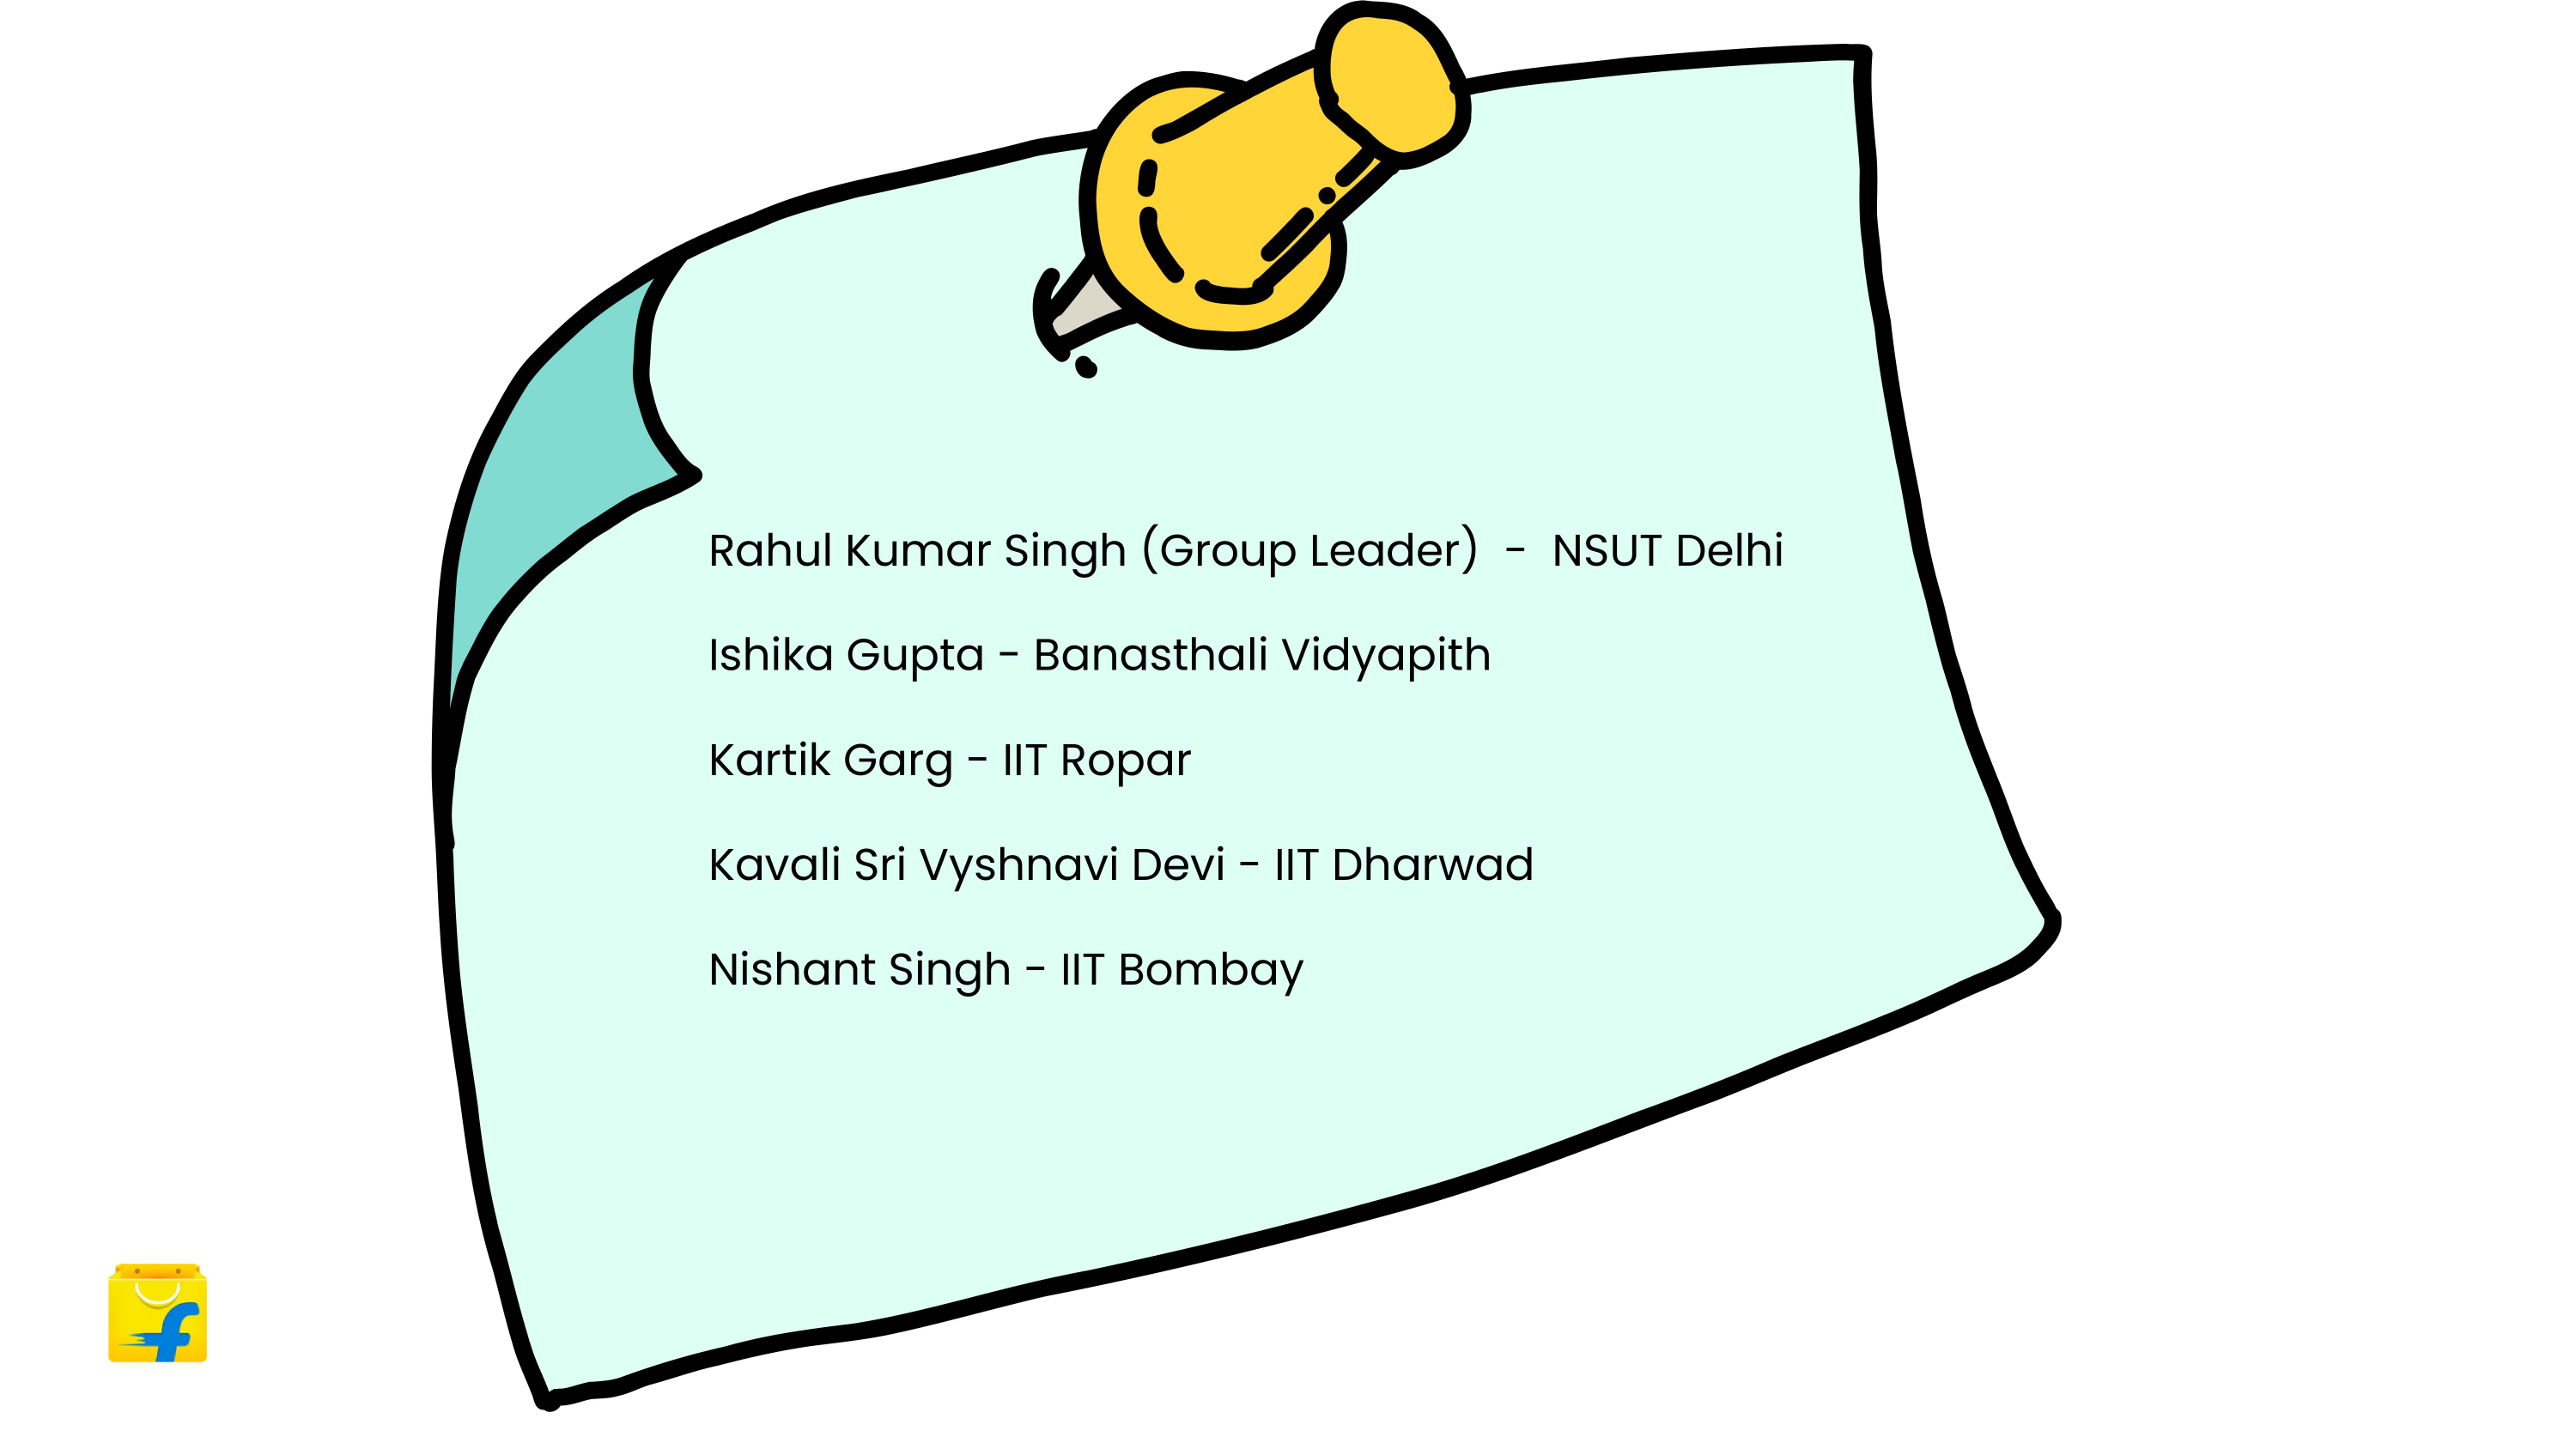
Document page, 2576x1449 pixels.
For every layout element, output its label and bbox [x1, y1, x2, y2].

picture [106, 0, 2063, 1412]
